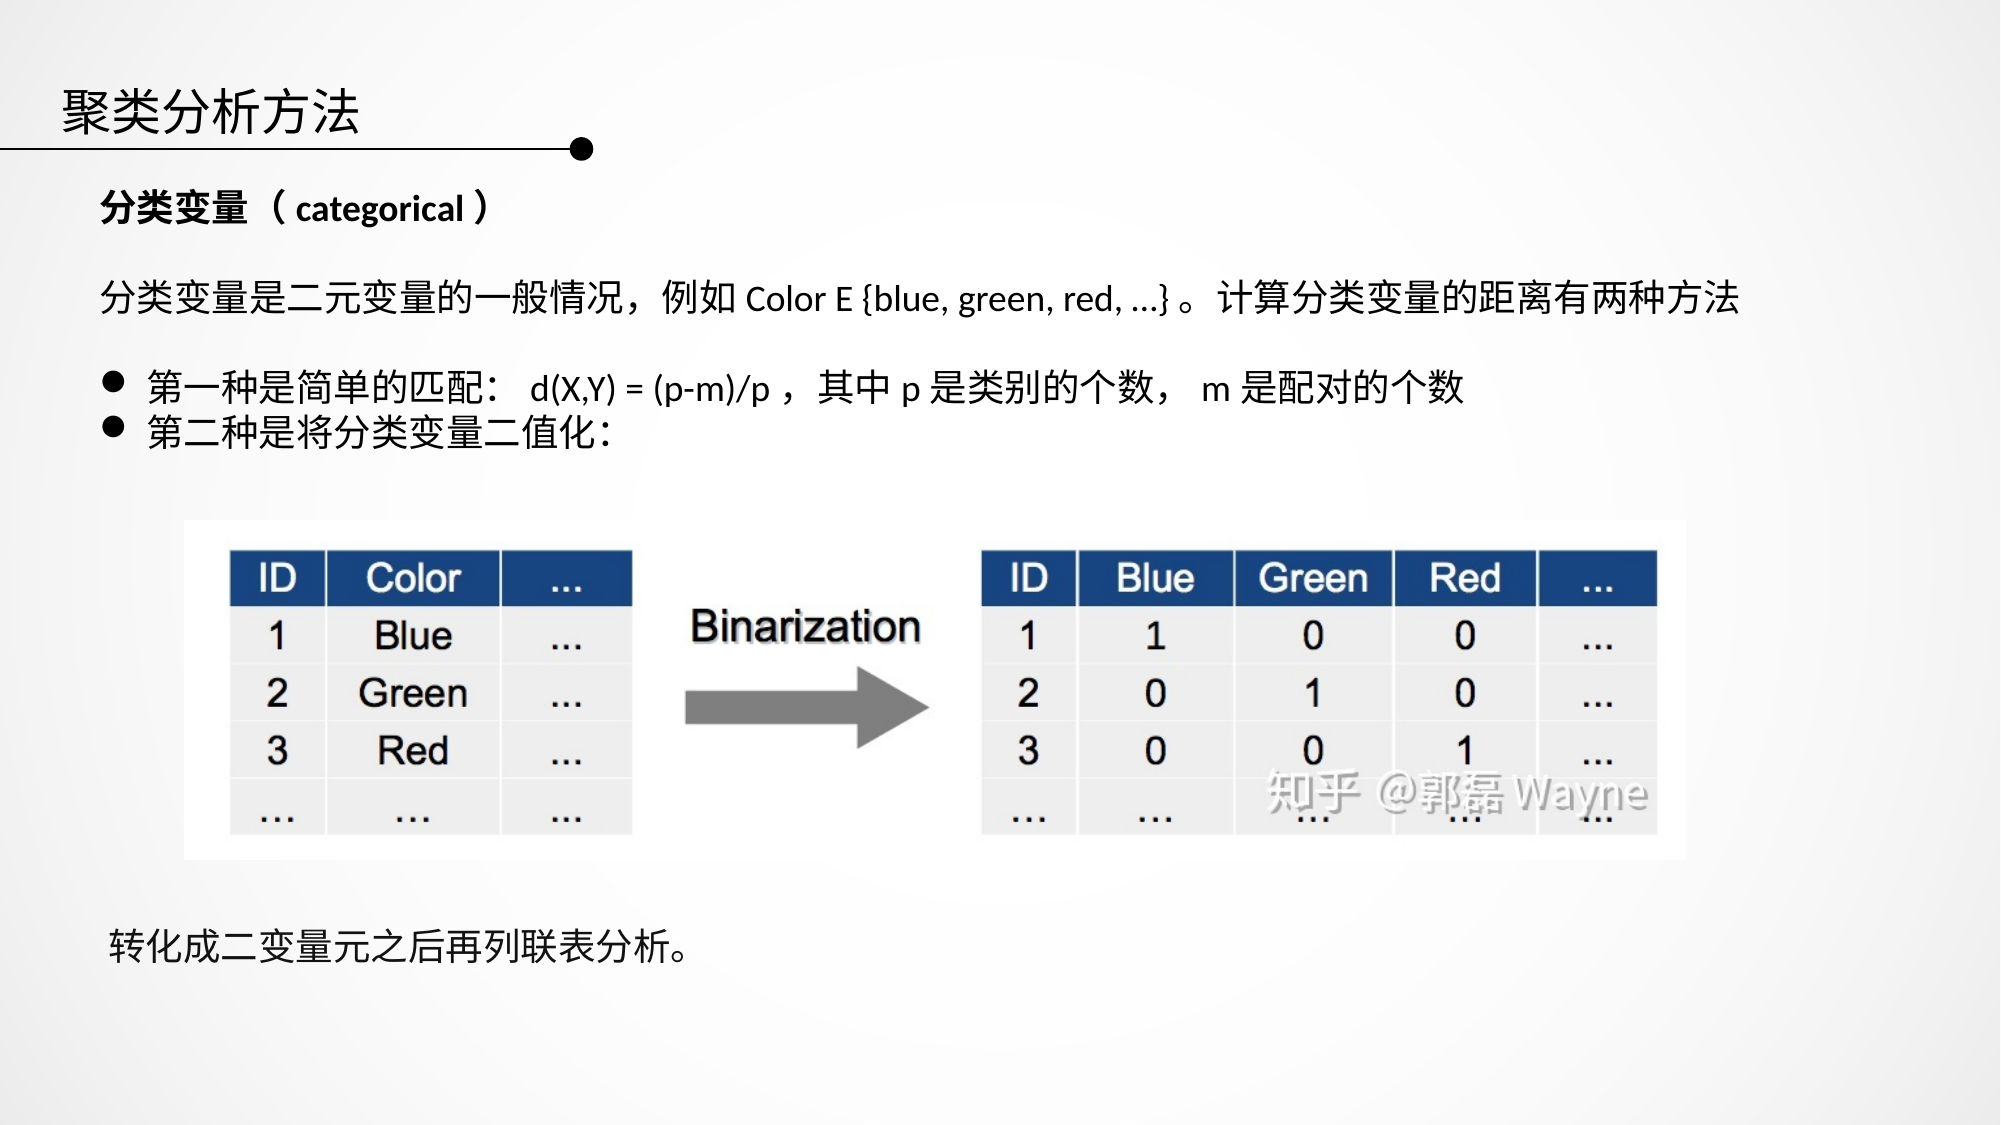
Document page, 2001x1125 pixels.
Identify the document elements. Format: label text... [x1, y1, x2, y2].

picture [184, 520, 1687, 860]
text_box 分类变量（categorical） 分类变量是二元变量的一般情况，例如Color E {blue, green, red, …}。计算分类变量的距离有两种方法 第一种是简单的匹配：d(X,Y) = (p-m)/p，其中p是类别的个数，m是配对的个数 第二种是将分类变量二值化： [84, 176, 1916, 462]
text_box [567, 135, 596, 163]
text_box 聚类分析方法 [46, 73, 566, 148]
text_box 转化成二变量元之后再列联表分析。 [93, 915, 724, 976]
